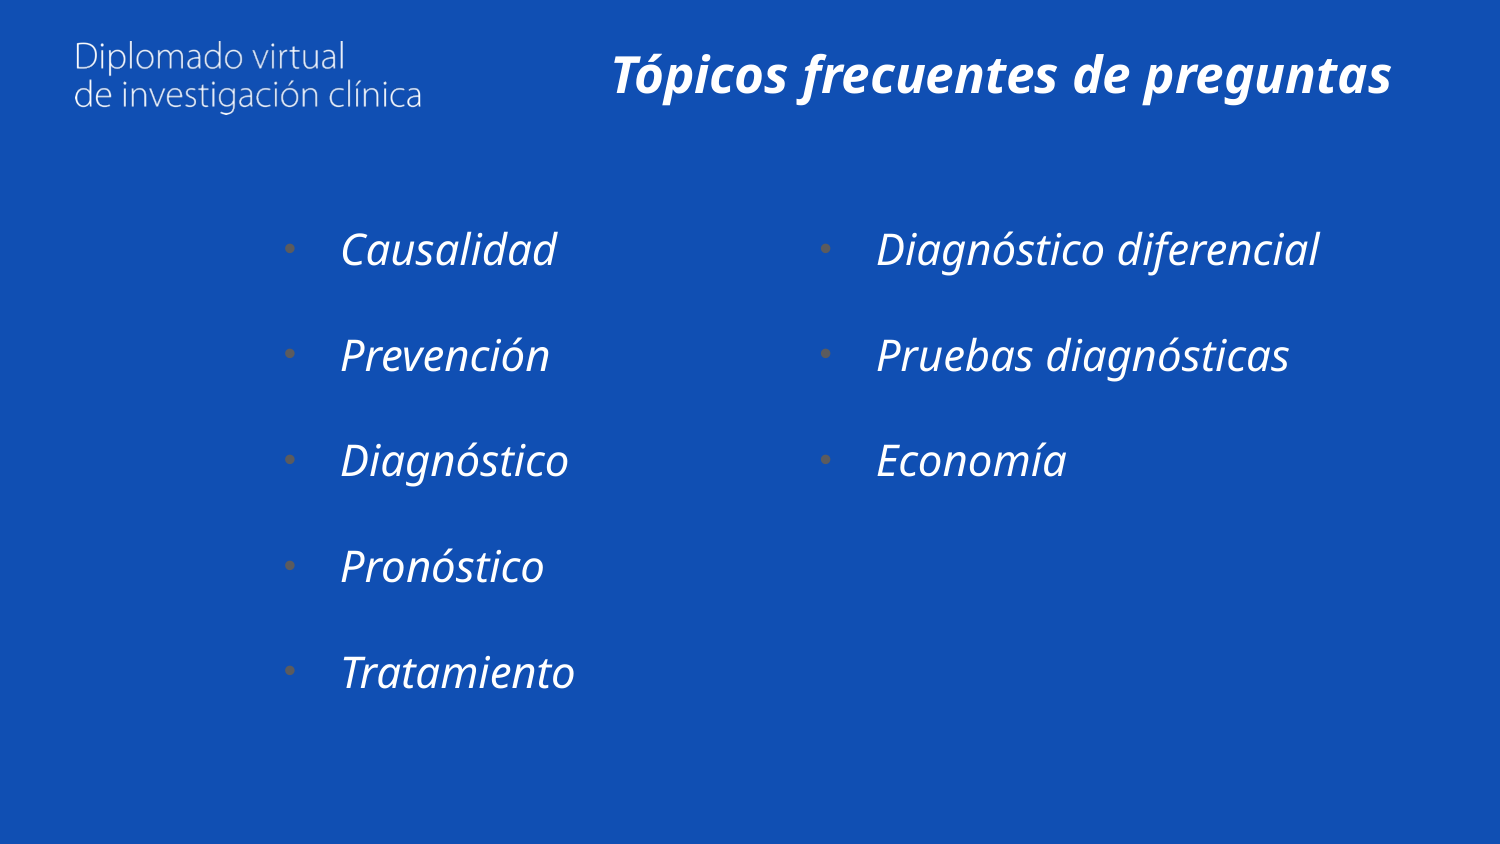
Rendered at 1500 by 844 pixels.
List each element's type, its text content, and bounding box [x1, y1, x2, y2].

text_box Causalidad Prevención Diagnóstico Pronóstico Tratamiento [269, 198, 869, 738]
text_box Tópicos frecuentes de preguntas [549, 42, 1454, 148]
text_box Diagnóstico diferencial Pruebas diagnósticas Economía [804, 198, 1441, 490]
picture [75, 41, 421, 115]
